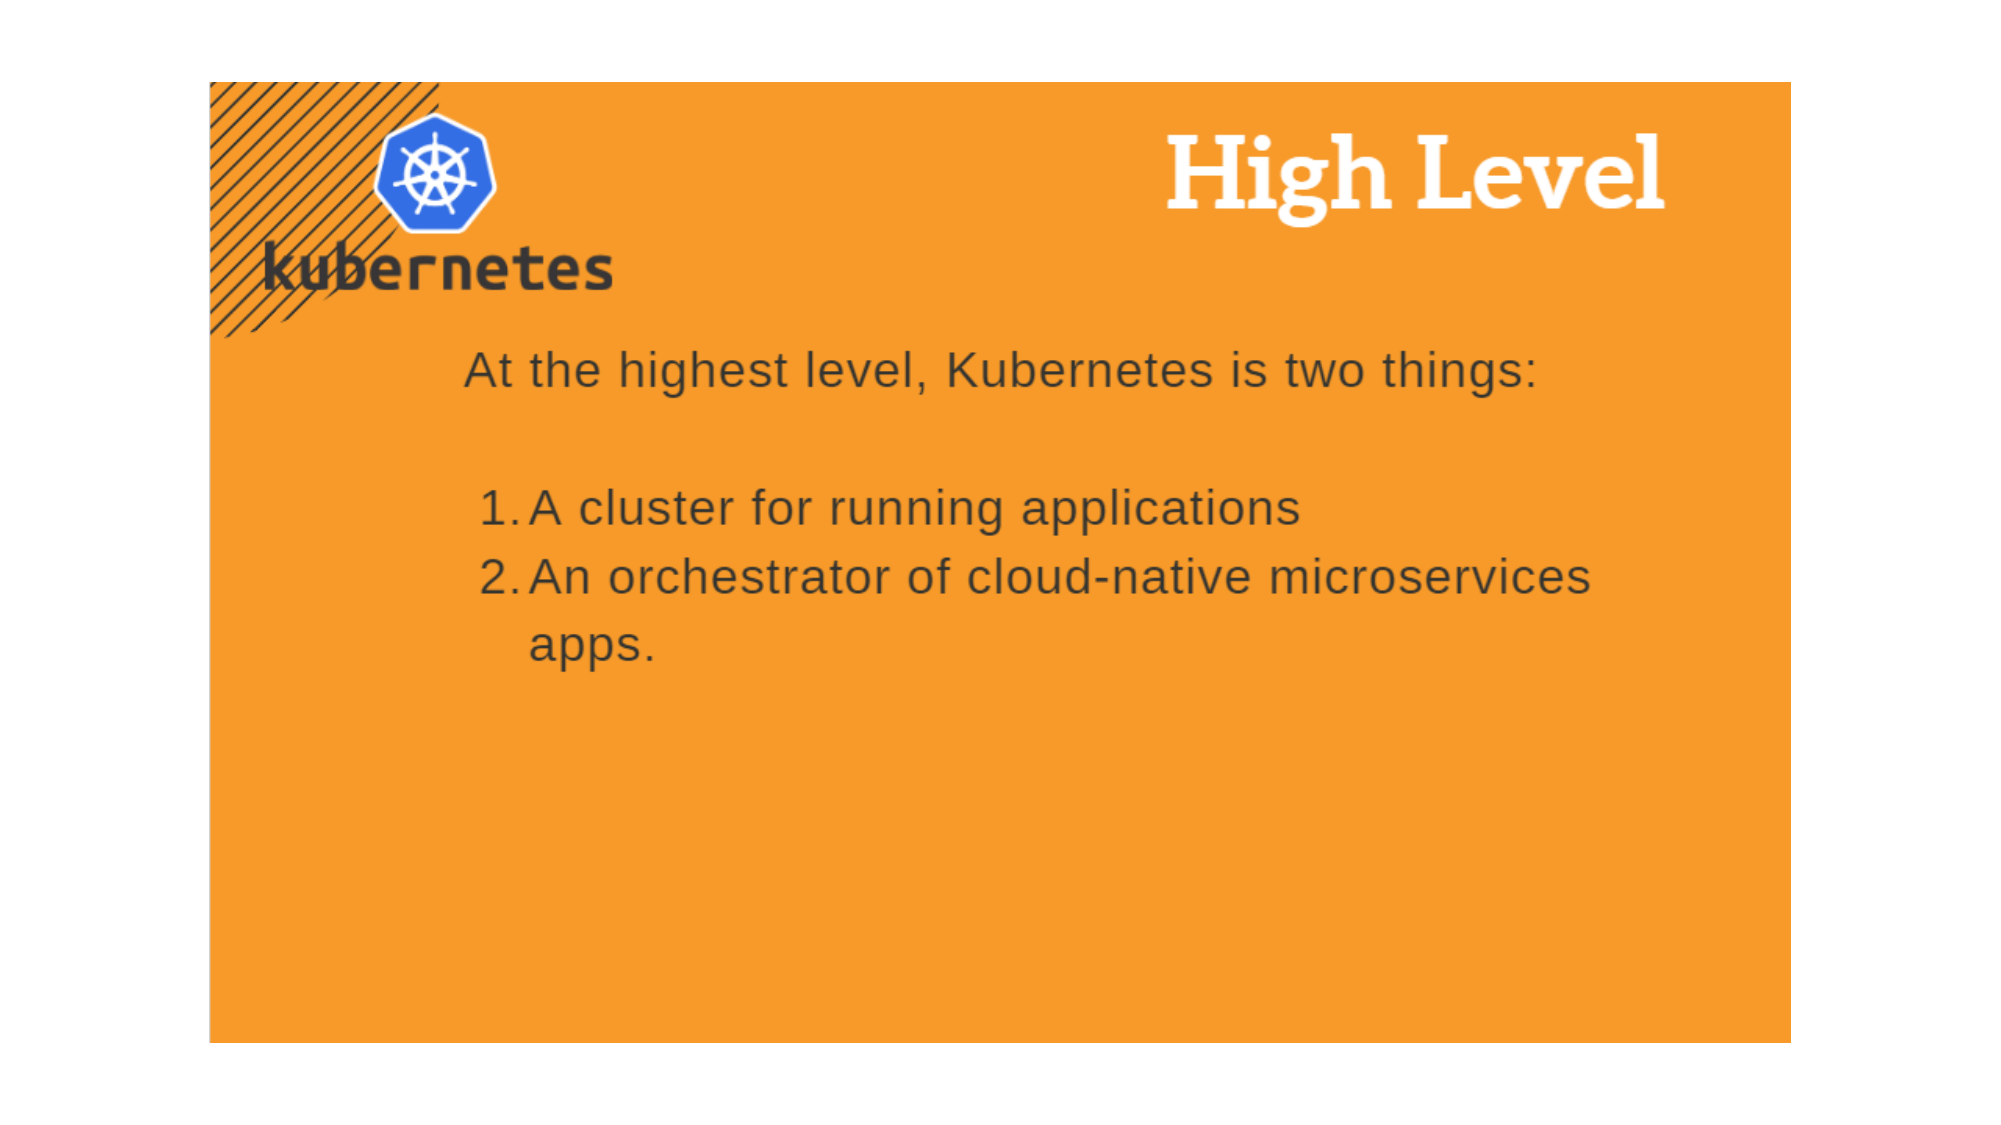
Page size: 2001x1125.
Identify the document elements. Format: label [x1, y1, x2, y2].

picture [209, 82, 1791, 1043]
